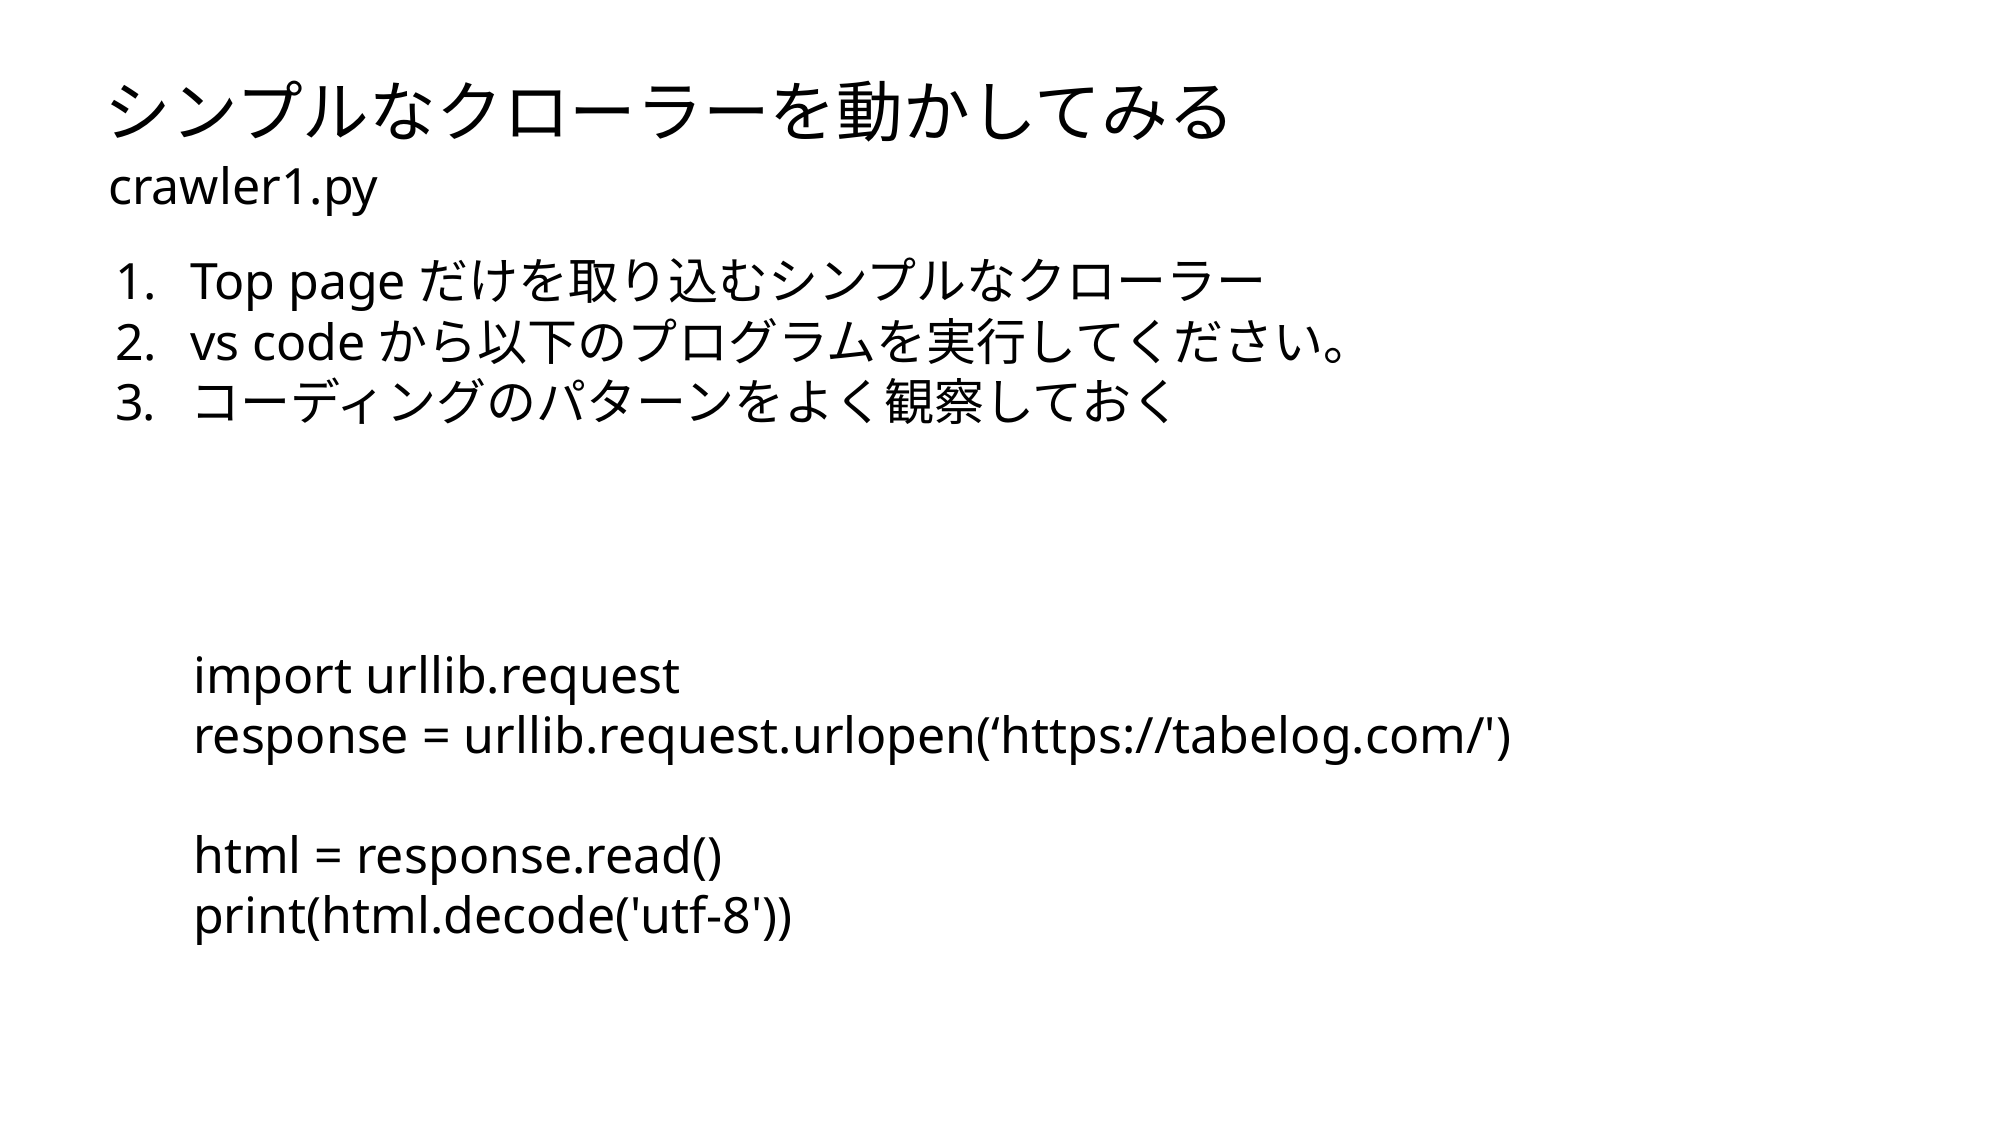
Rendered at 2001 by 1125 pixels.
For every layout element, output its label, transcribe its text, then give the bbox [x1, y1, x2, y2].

text_box import urllib.request response = urllib.request.urlopen(‘https://tabelog.com/') html = response.read() print(html.decode('utf-8')) [178, 636, 1527, 952]
text_box crawler1.py [93, 146, 1716, 222]
text_box シンプルなクローラーを動かしてみる [89, 62, 1251, 158]
text_box Top pageだけを取り込むシンプルなクローラー vs codeから以下のプログラムを実行してください。 コーディングのパターンをよく観察しておく [100, 242, 1389, 498]
